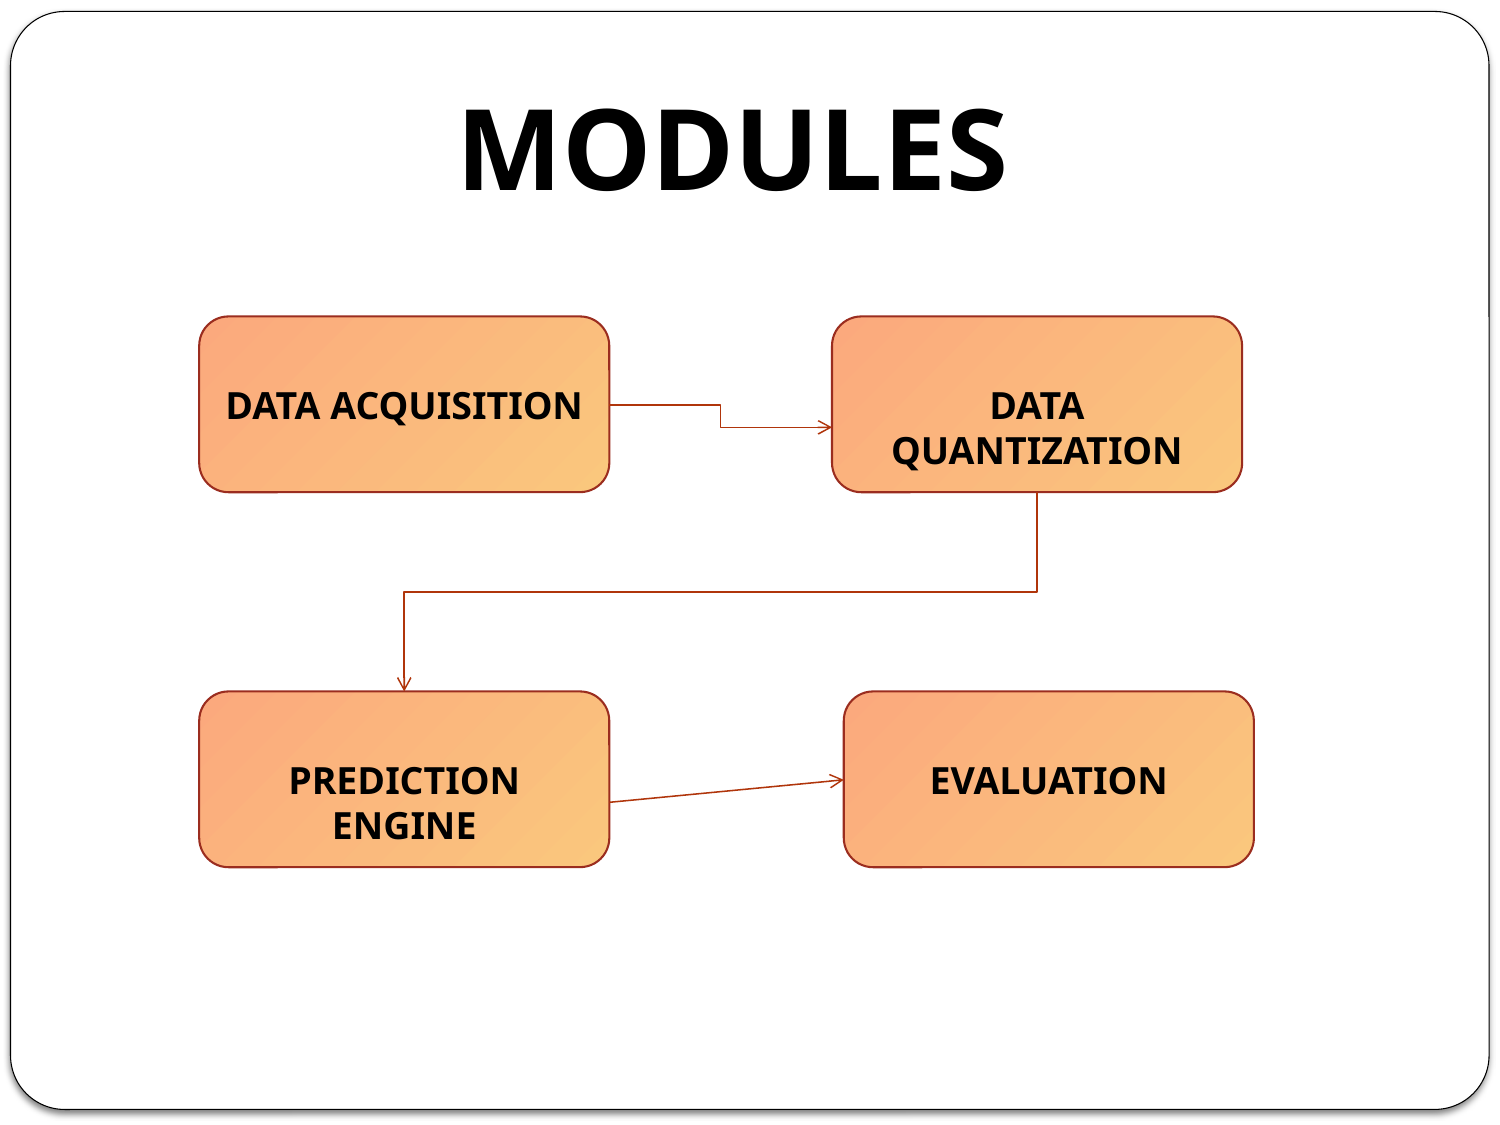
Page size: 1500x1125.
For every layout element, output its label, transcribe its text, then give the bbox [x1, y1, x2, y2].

text_box [836, 480, 1238, 494]
text_box [198, 690, 611, 845]
text_box DATA QUANTIZATION [832, 374, 1243, 480]
text_box EVALUATION [843, 749, 1254, 810]
text_box [830, 315, 1244, 466]
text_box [620, 275, 821, 778]
text_box PREDICTION ENGINE [199, 749, 610, 855]
text_box DATA ACQUISITION [199, 374, 610, 435]
text_box MODULES [281, 70, 1184, 220]
text_box [842, 690, 1255, 869]
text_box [620, 790, 821, 909]
text_box [198, 315, 611, 494]
text_box [203, 855, 606, 869]
